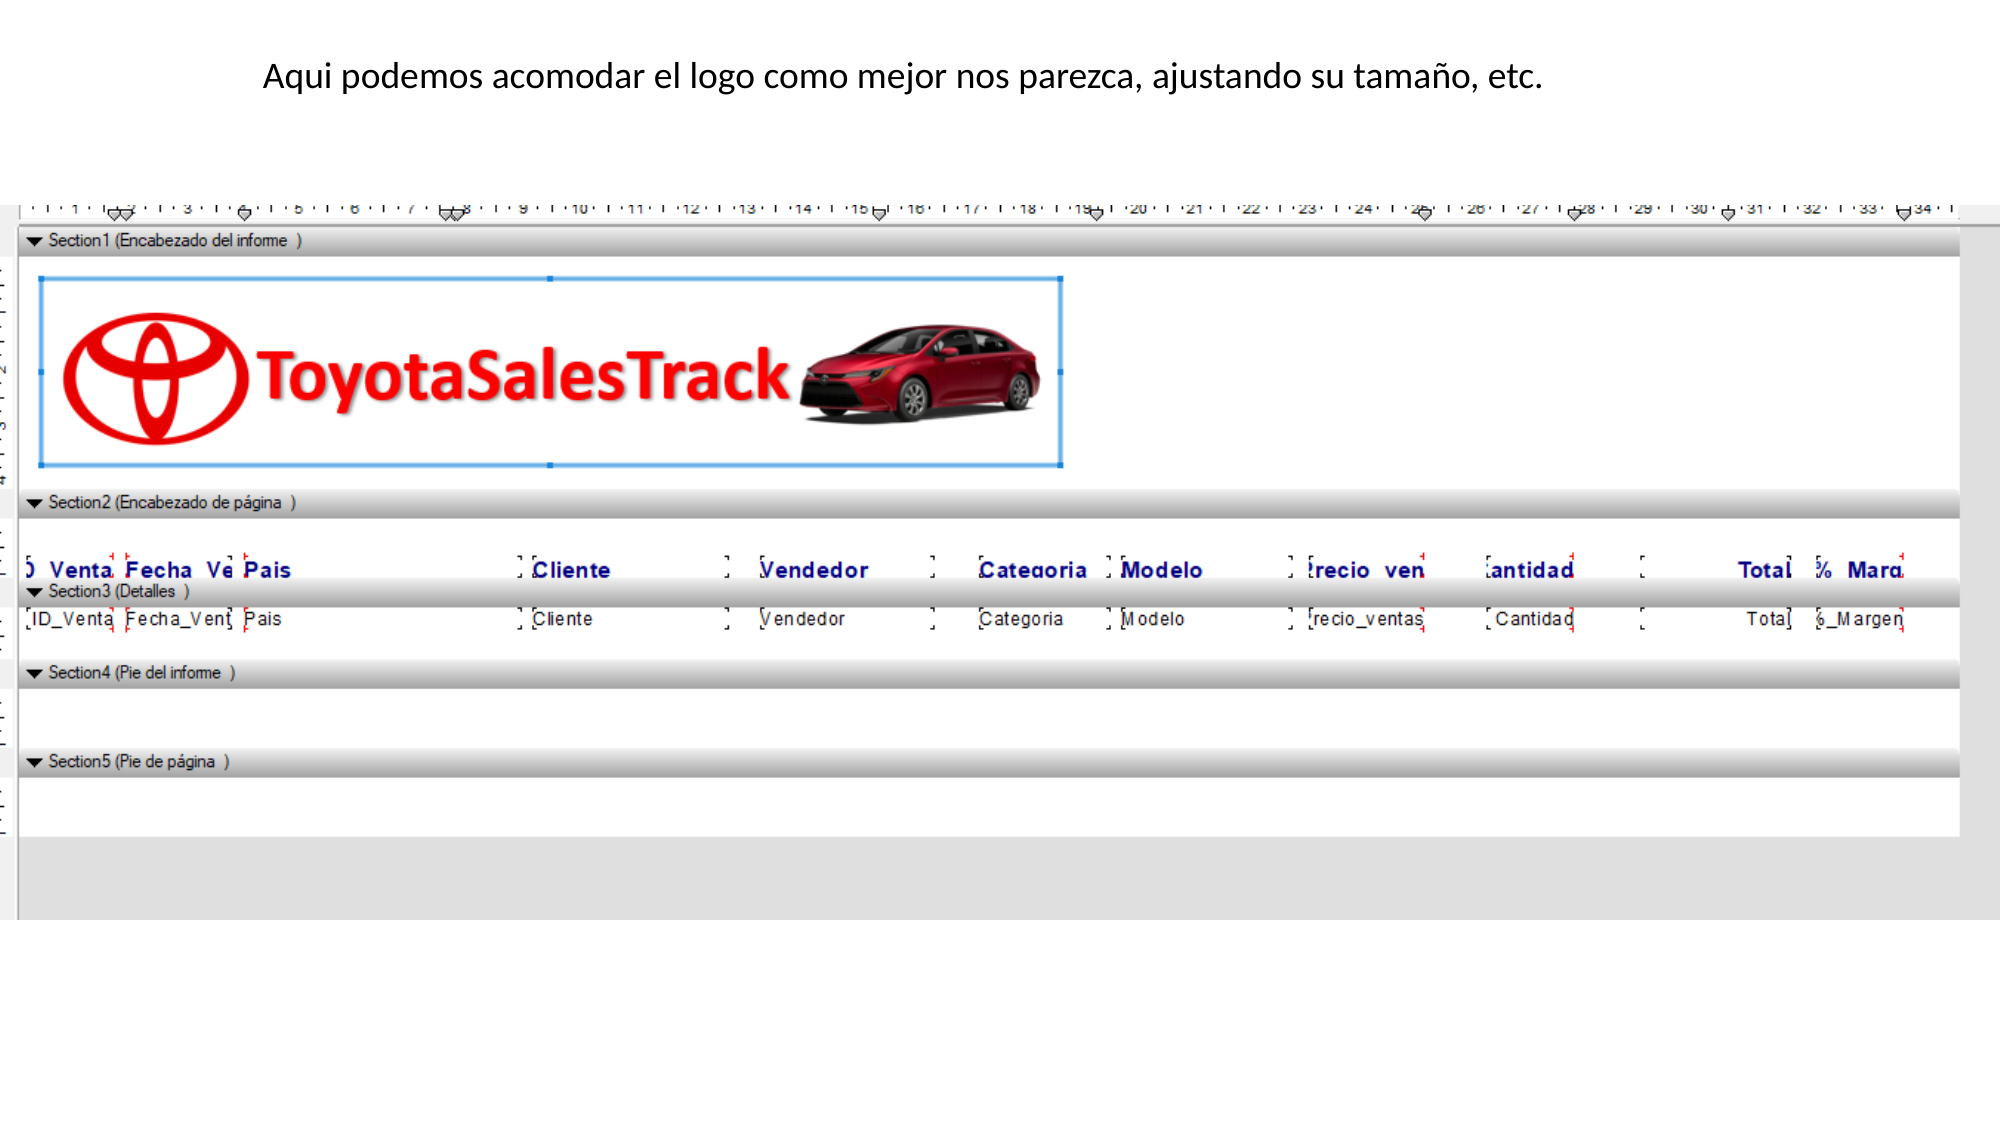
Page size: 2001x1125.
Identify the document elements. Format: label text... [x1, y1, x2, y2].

picture [0, 205, 2000, 920]
text_box Aqui podemos acomodar el logo como mejor nos parezca, ajustando su tamaño, etc. [248, 43, 1742, 104]
